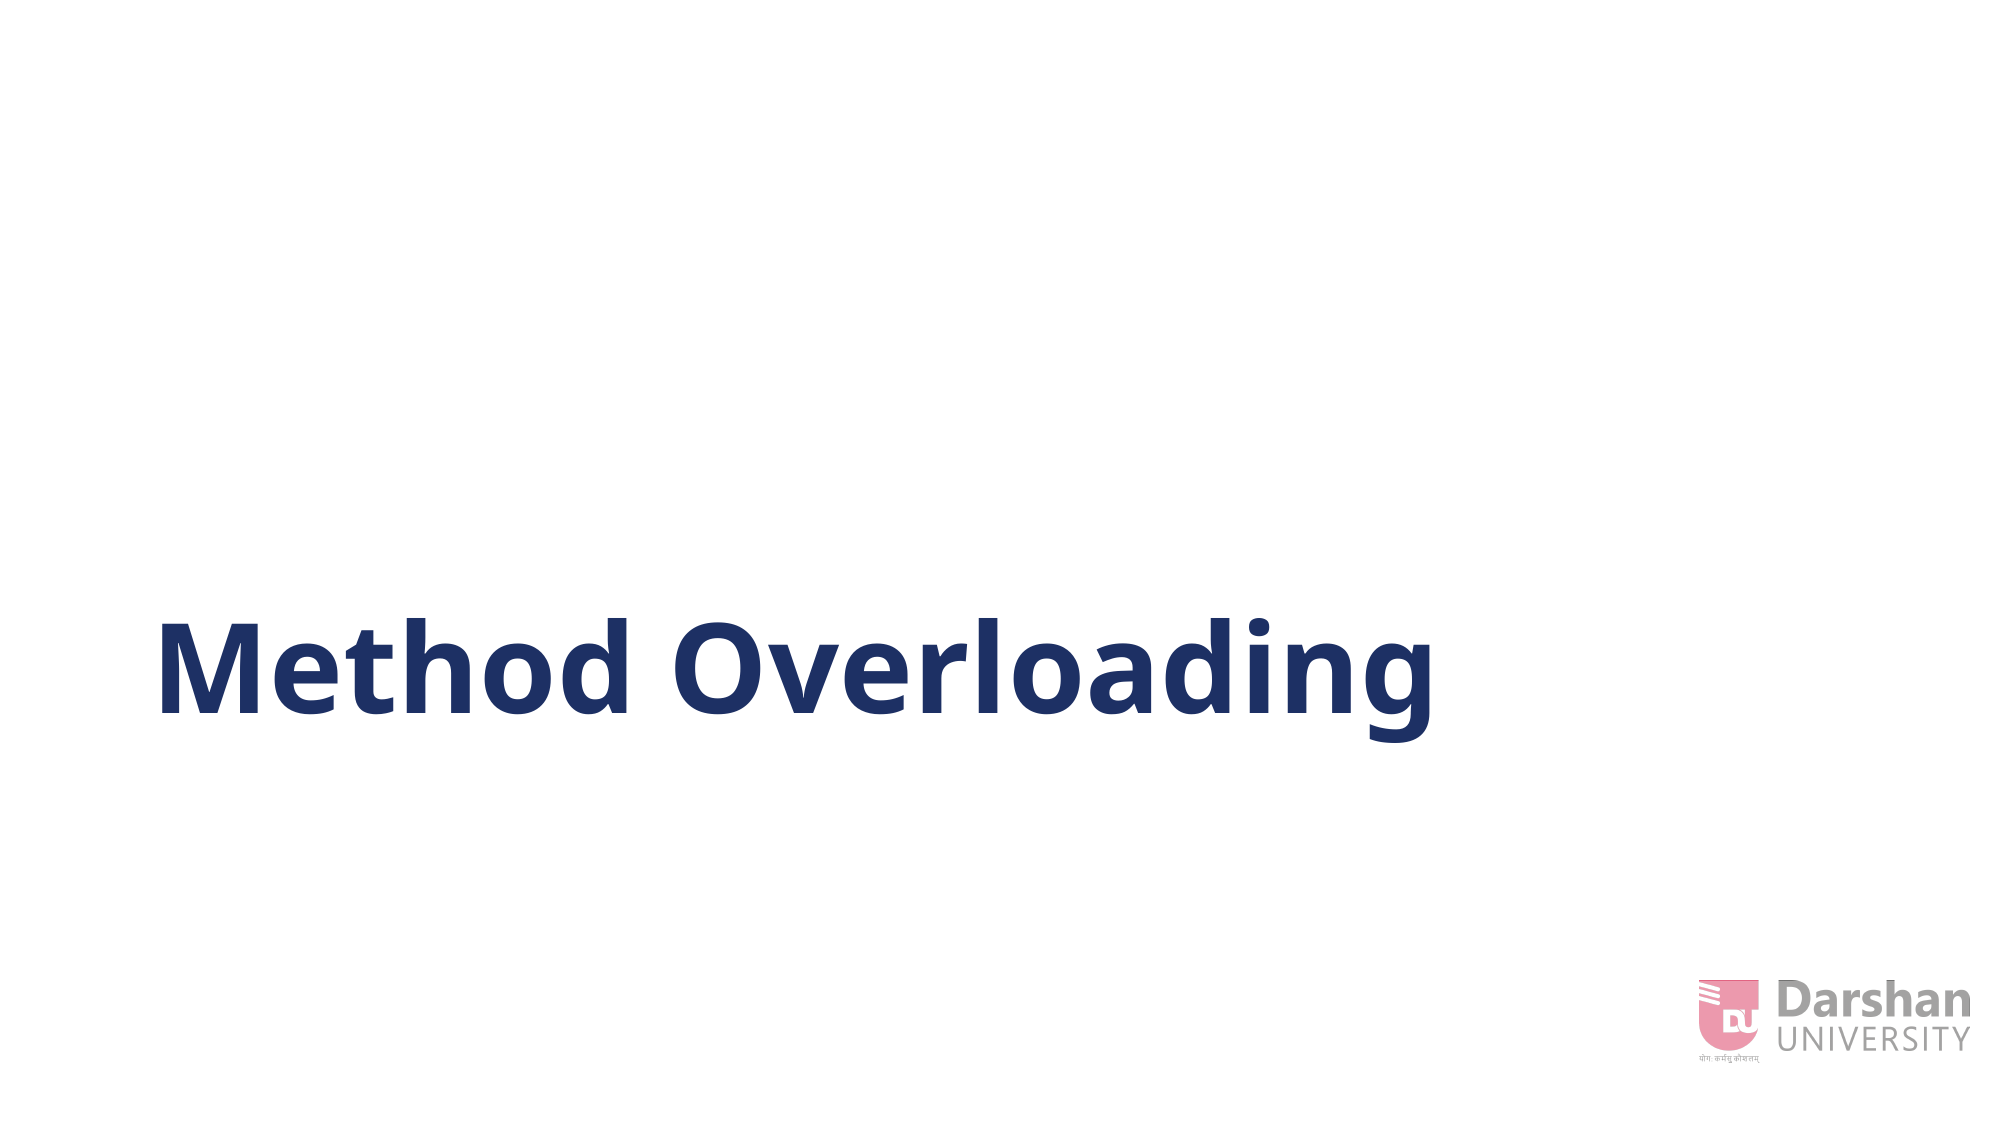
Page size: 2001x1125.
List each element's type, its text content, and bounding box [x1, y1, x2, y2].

text_box inside class A:i=10 j=20 inside class B:k=300 100+200+300=600 inside class C:k=4000 1000+2000+3000+4000=10000 [1699, 980, 1970, 1063]
title Method Overloading [136, 280, 1862, 749]
